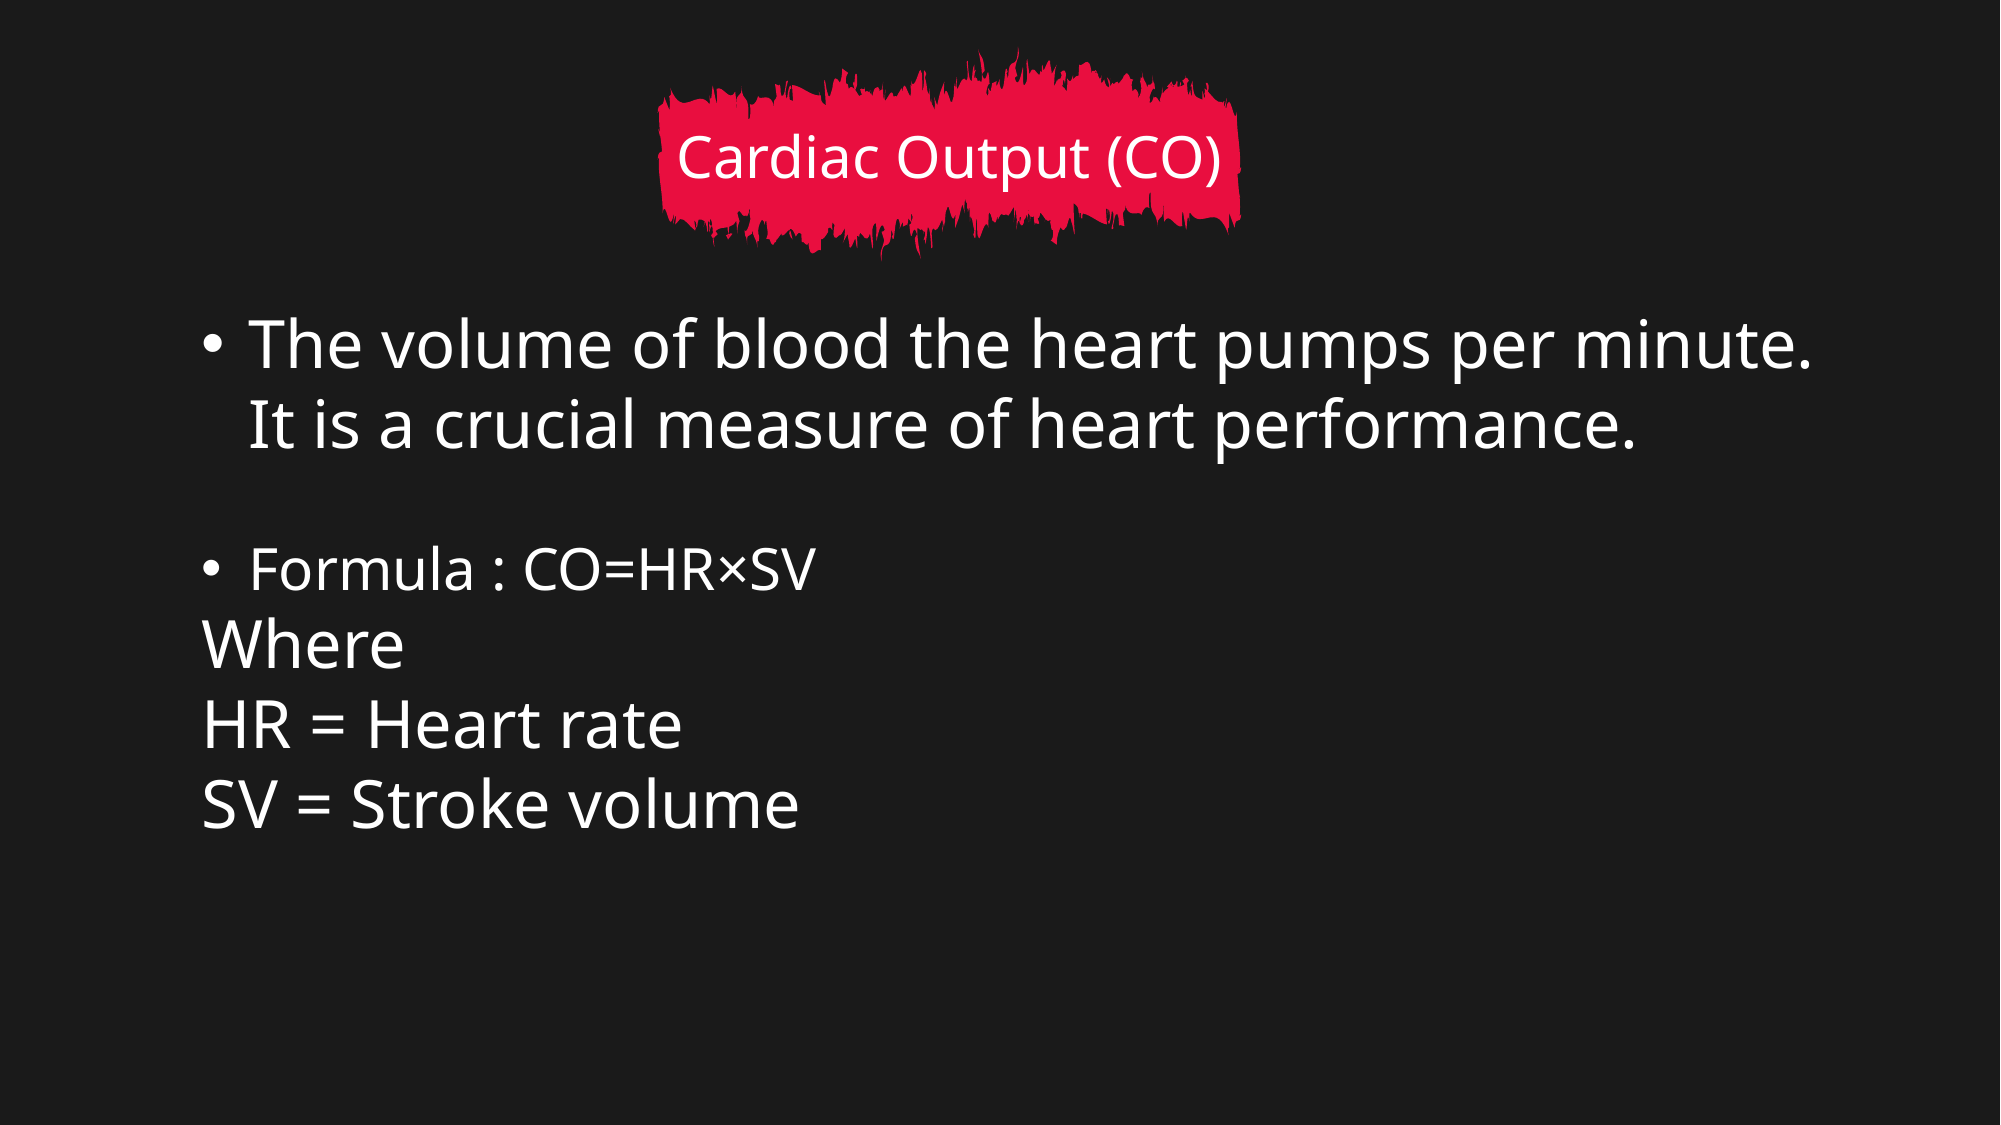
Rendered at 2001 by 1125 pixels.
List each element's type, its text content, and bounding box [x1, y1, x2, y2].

text_box [1238, 134, 1242, 174]
text_box Cardiac Output (CO) [661, 112, 1238, 198]
text_box [657, 151, 661, 189]
text_box The volume of blood the heart pumps per minute. It is a crucial measure of heart performance. Formula : CO=HR×SV Where HR = Heart rate SV = Stroke volume [186, 294, 1885, 895]
text_box [661, 180, 1242, 262]
text_box [657, 46, 1234, 142]
